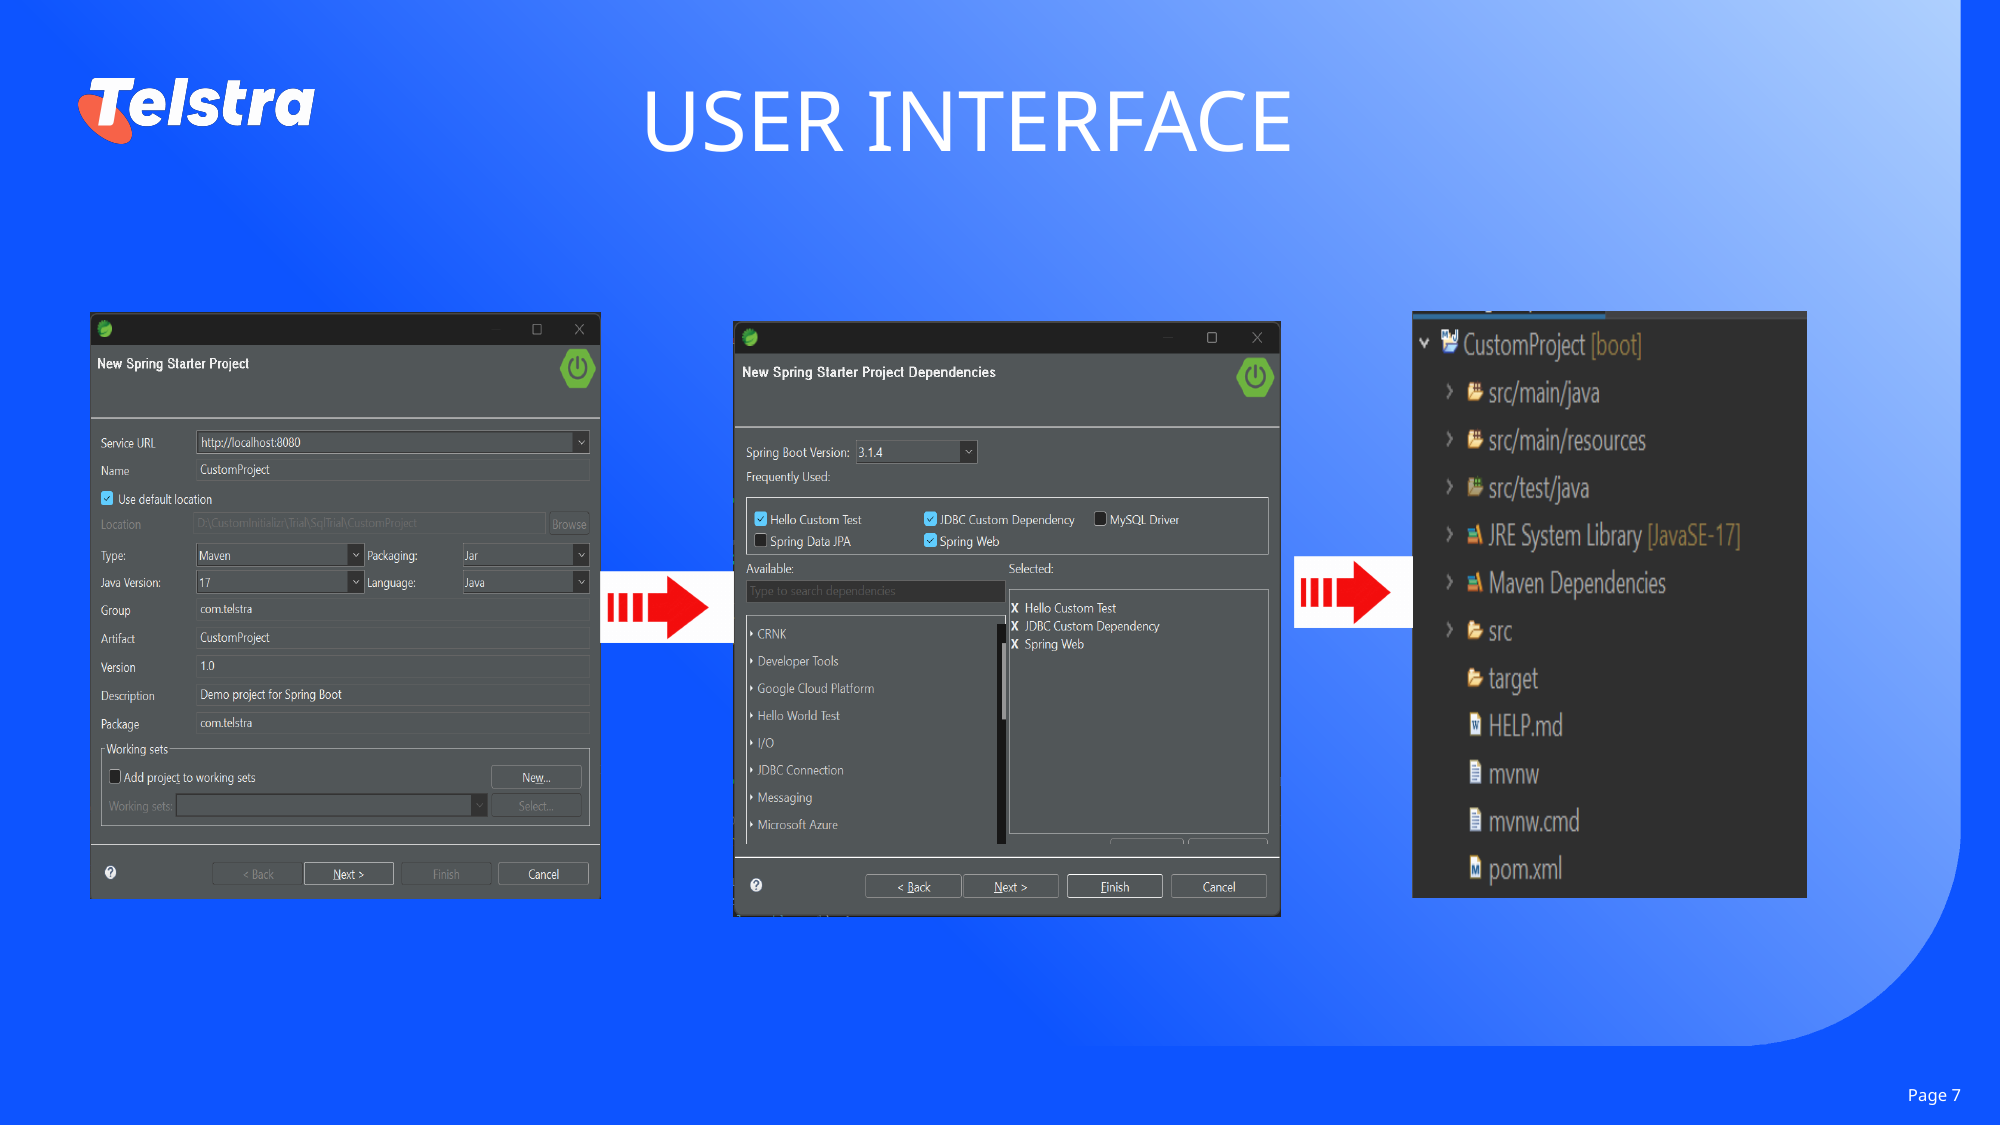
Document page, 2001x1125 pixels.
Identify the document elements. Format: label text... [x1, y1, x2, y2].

text_box Page 7 [1907, 1084, 1973, 1125]
picture [1295, 311, 1807, 898]
picture [90, 312, 1281, 918]
list USER INTERFACE [640, 83, 1400, 171]
picture [78, 78, 315, 144]
